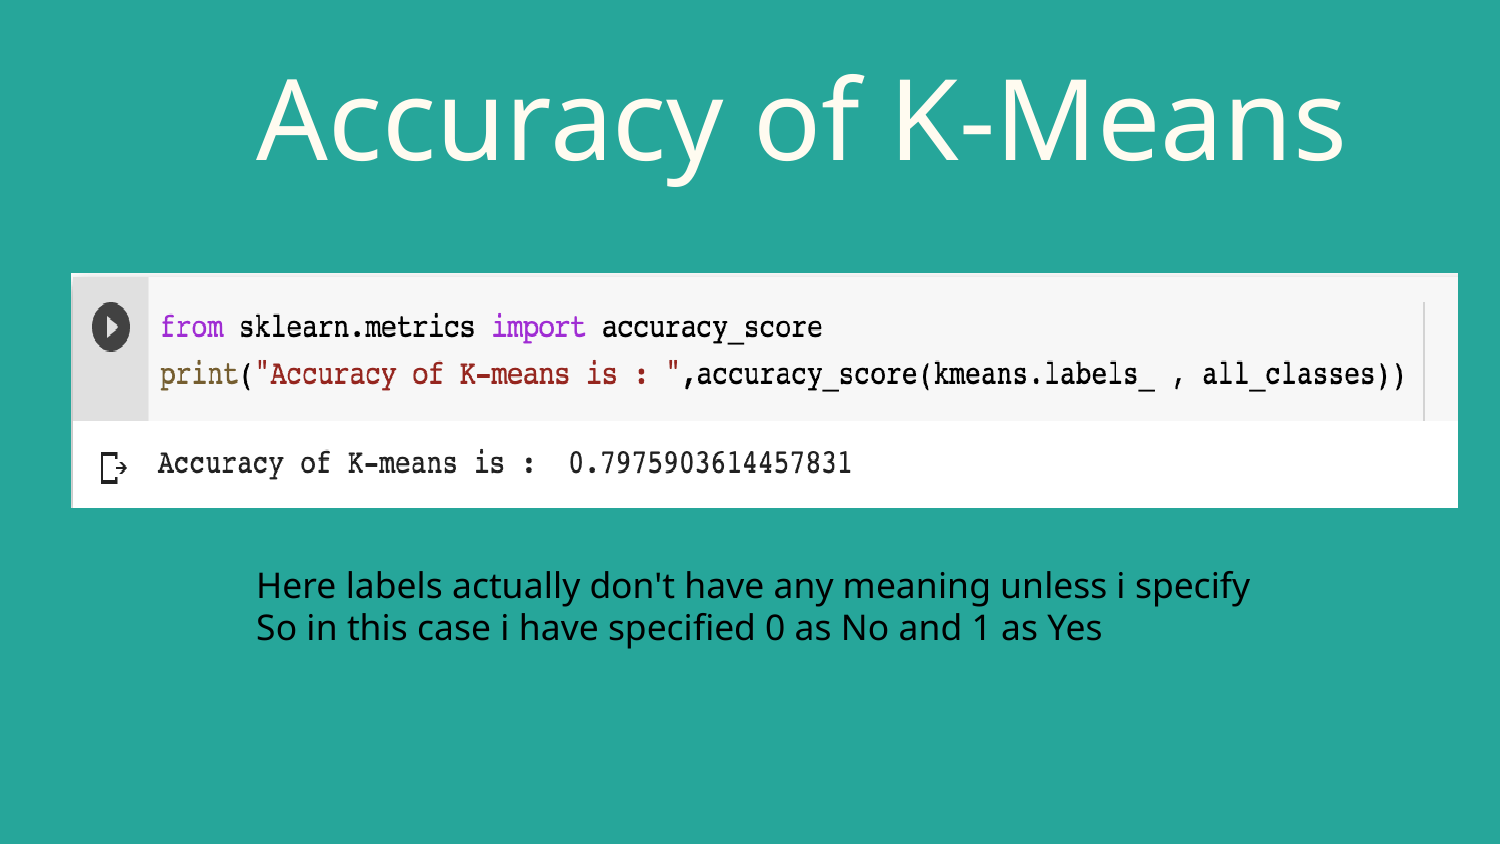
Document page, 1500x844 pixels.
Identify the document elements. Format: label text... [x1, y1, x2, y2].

text_box Here labels actually don't have any meaning unless i specify So in this case i have specified 0 as No and 1 as Yes [241, 547, 1308, 663]
title Accuracy of K-Means [78, 21, 1451, 211]
picture [71, 273, 1459, 508]
